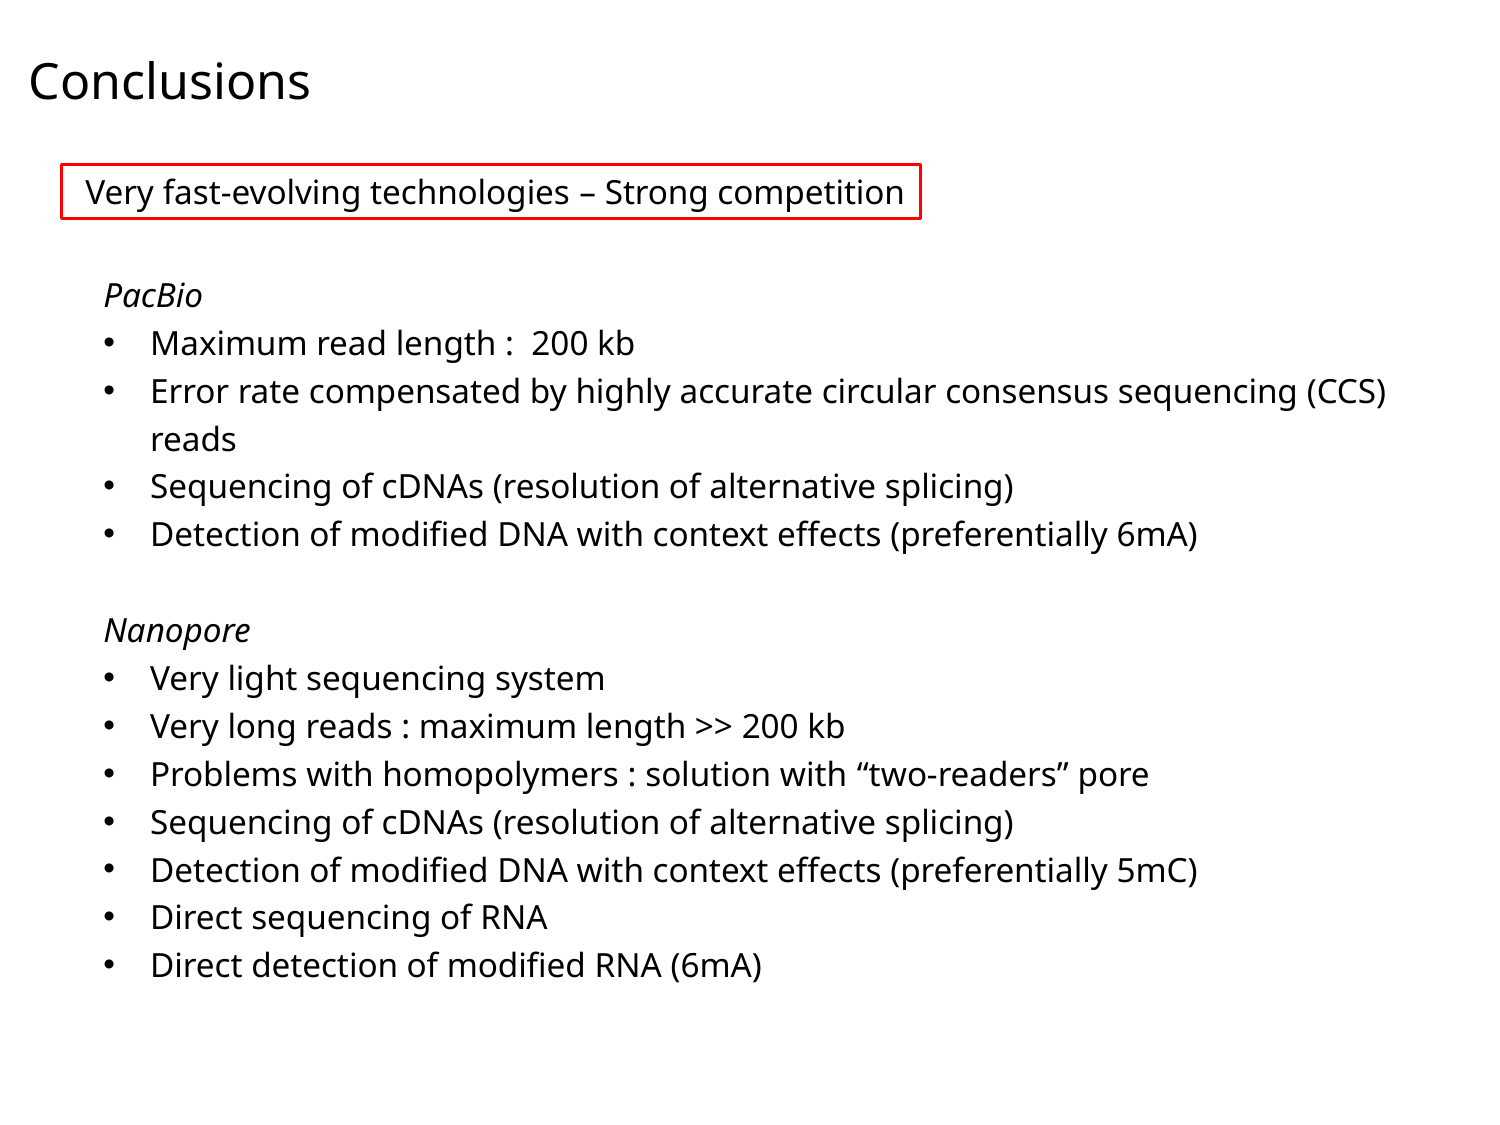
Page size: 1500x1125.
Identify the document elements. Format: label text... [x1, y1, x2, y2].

text_box Conclusions [13, 42, 327, 118]
text_box Very fast-evolving technologies – Strong competition [61, 164, 921, 219]
text_box PacBio Maximum read length : 200 kb Error rate compensated by highly accurate circular consensus sequencing (CCS) reads Sequencing of cDNAs (resolution of alternative splicing) Detection of modified DNA with context effects (preferentially 6mA) Nanopore Very light sequencing system Very long reads : maximum length >> 200 kb Problems with homopolymers : solution with “two-readers” pore Sequencing of cDNAs (resolution of alternative splicing) Detection of modified DNA with context effects (preferentially 5mC) Direct sequencing of RNA Direct detection of modified RNA (6mA) [88, 258, 1431, 992]
